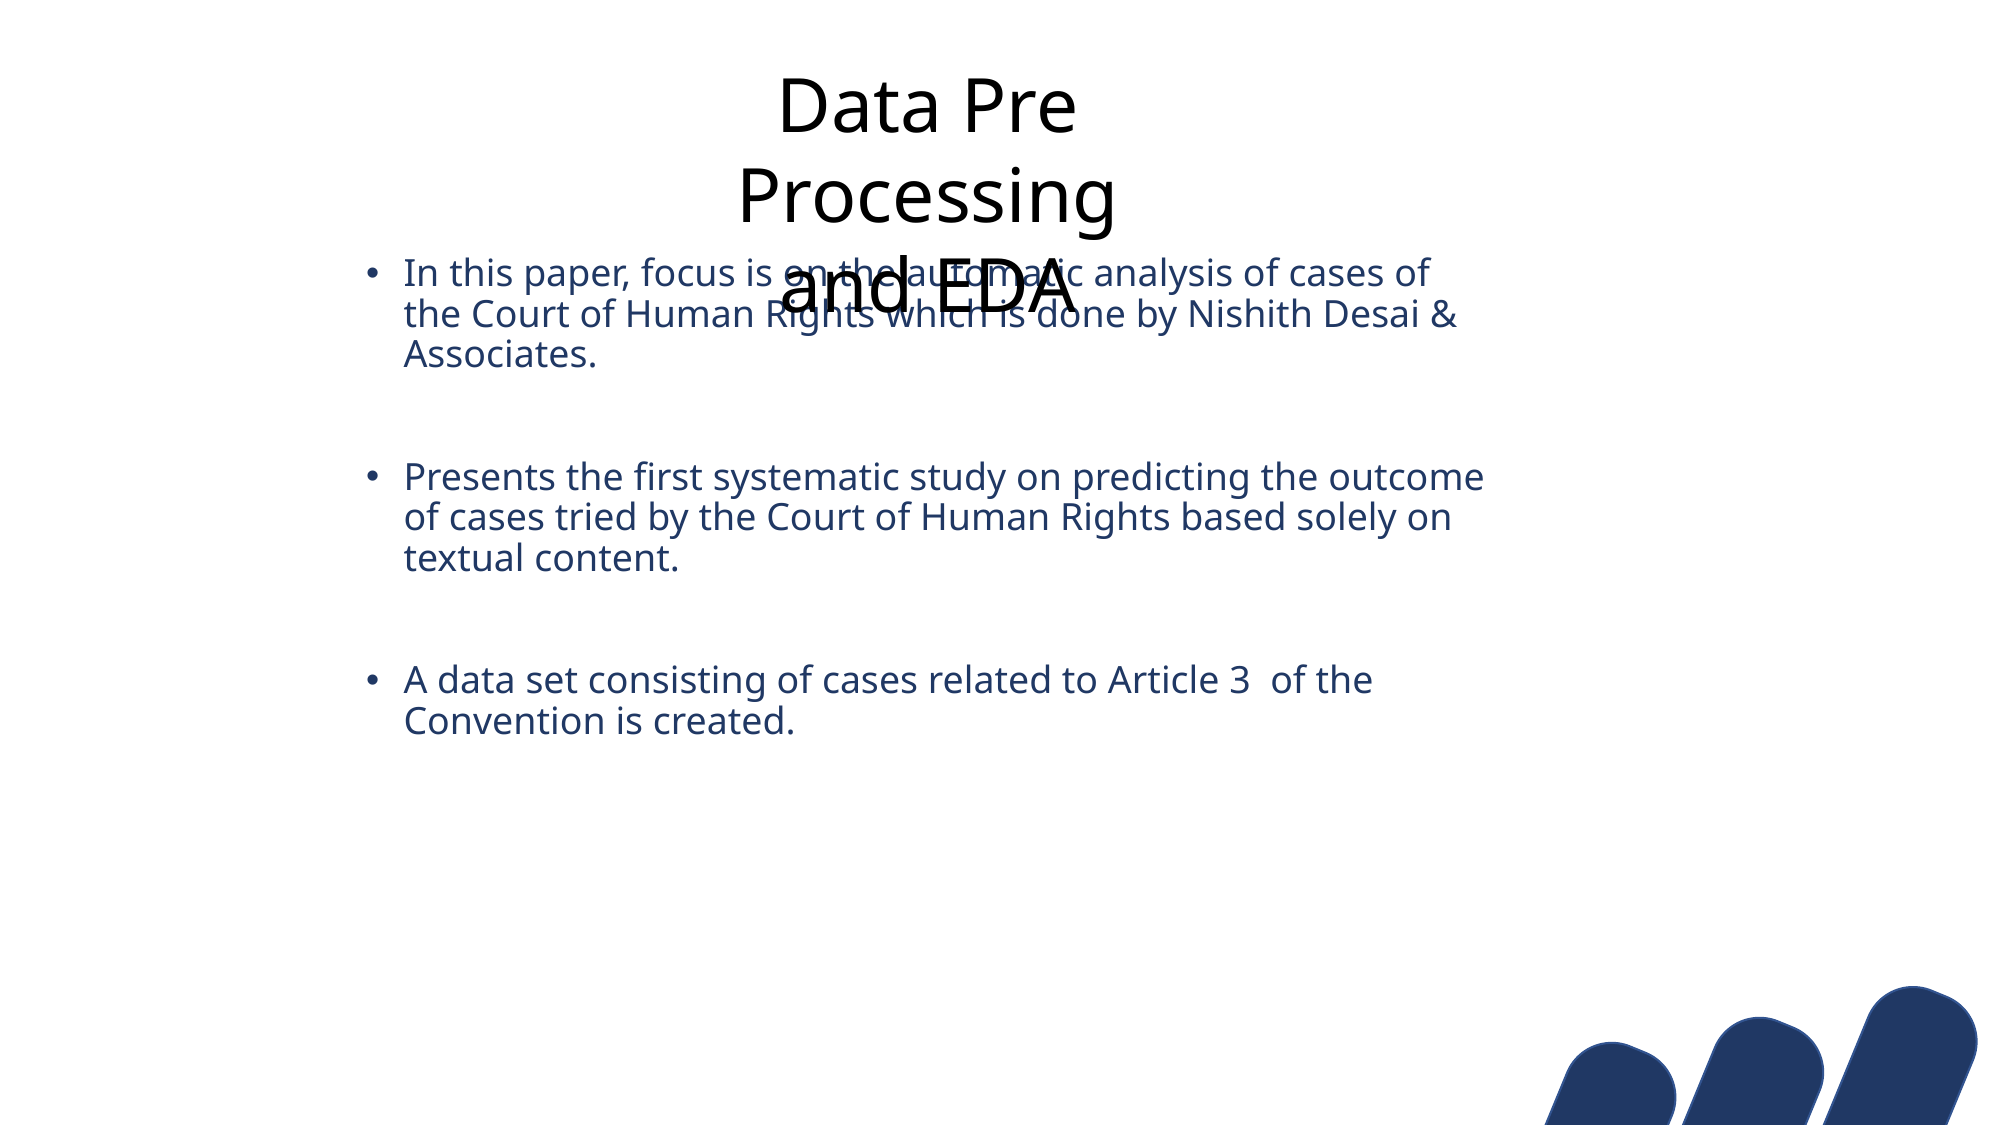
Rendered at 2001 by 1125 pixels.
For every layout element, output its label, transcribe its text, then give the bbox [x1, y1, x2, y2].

list In this paper, focus is on the automatic analysis of cases of the Court of Human Rights which is done by Nishith Desai & Associates. Presents the first systematic study on predicting the outcome of cases tried by the Court of Human Rights based solely on textual content. A data set consisting of cases related to Article 3 of the Convention is created. [351, 246, 1505, 1047]
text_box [1523, 979, 1922, 1125]
text_box Data Pre Processing and EDA [654, 49, 1201, 335]
